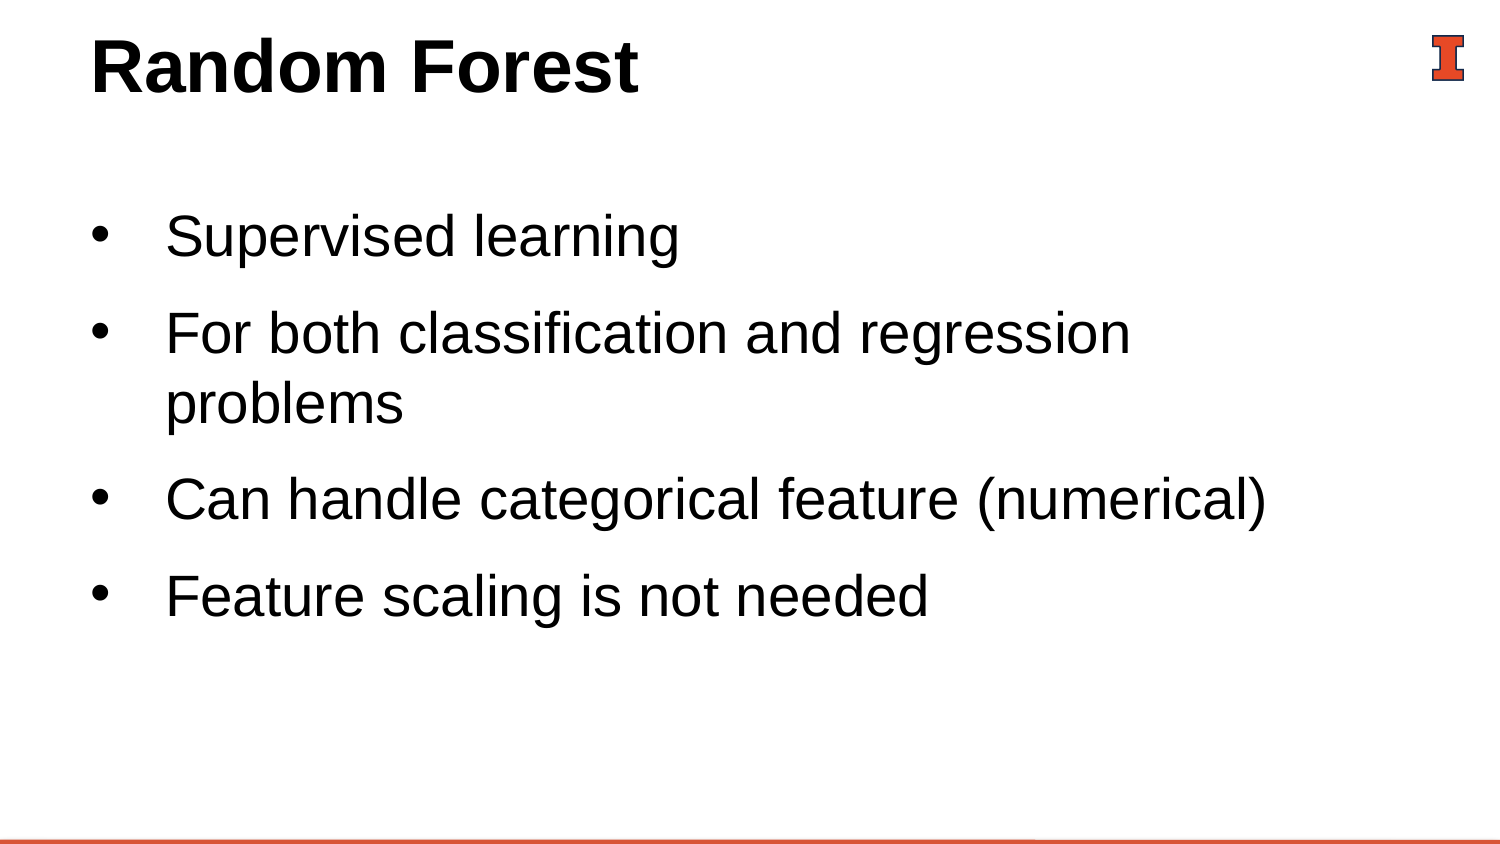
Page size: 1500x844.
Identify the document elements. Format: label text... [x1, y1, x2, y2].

picture [1432, 35, 1464, 81]
title Random Forest [75, 10, 1404, 128]
list Supervised learning For both classification and regression problems Can handle categorical feature (numerical) Feature scaling is not needed [75, 128, 1404, 796]
